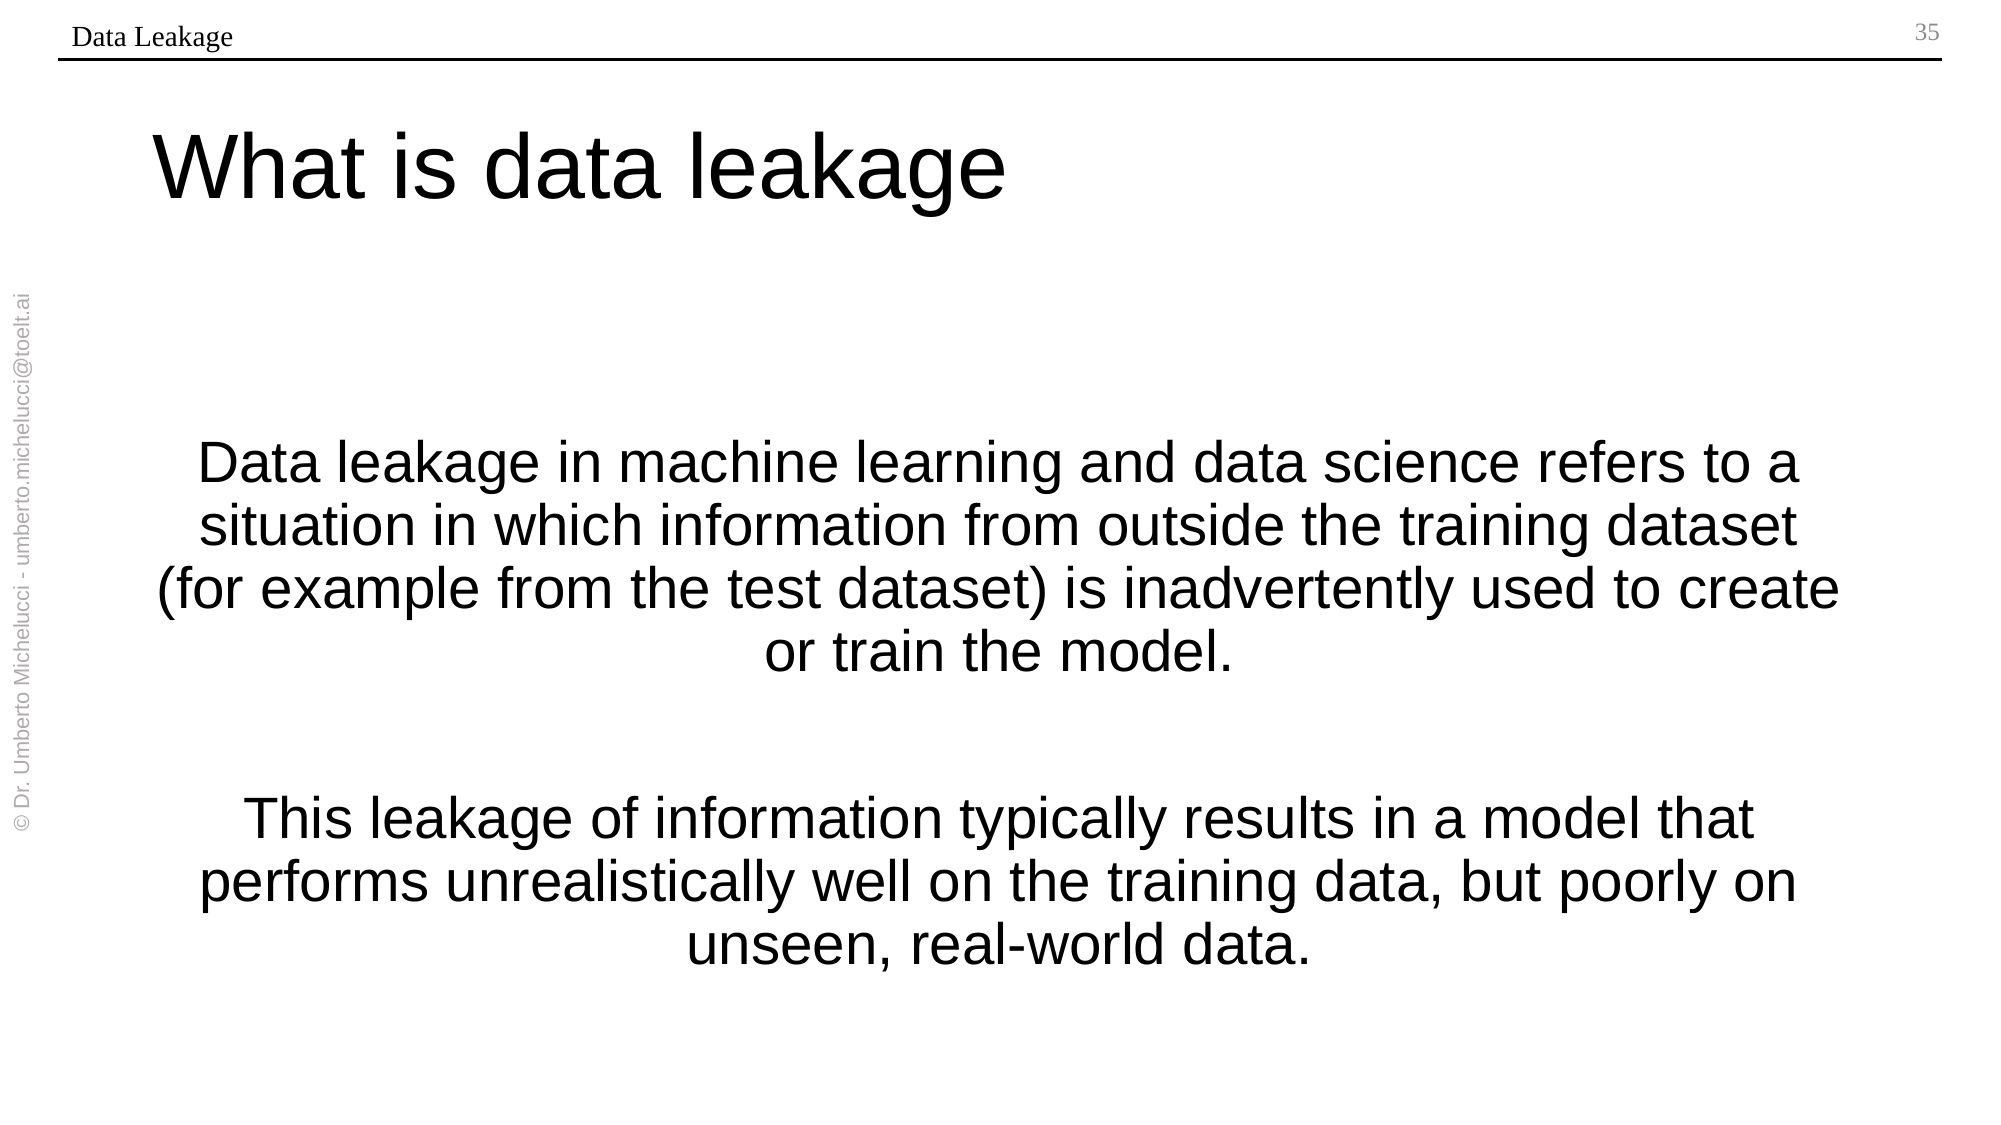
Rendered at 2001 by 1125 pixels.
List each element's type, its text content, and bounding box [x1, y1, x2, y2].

text_box Data Leakage [56, 9, 696, 60]
text_box © Dr. Umberto Michelucci - umberto.michelucci@toelt.ai [0, 238, 41, 888]
title What is data leakage [137, 59, 1863, 278]
list Data leakage in machine learning and data science refers to a situation in which information from outside the training dataset (for example from the test dataset) is inadvertently used to create or train the model. This leakage of information typically results in a model that performs unrealistically well on the training data, but poorly on unseen, real-world data. [137, 425, 1863, 1014]
